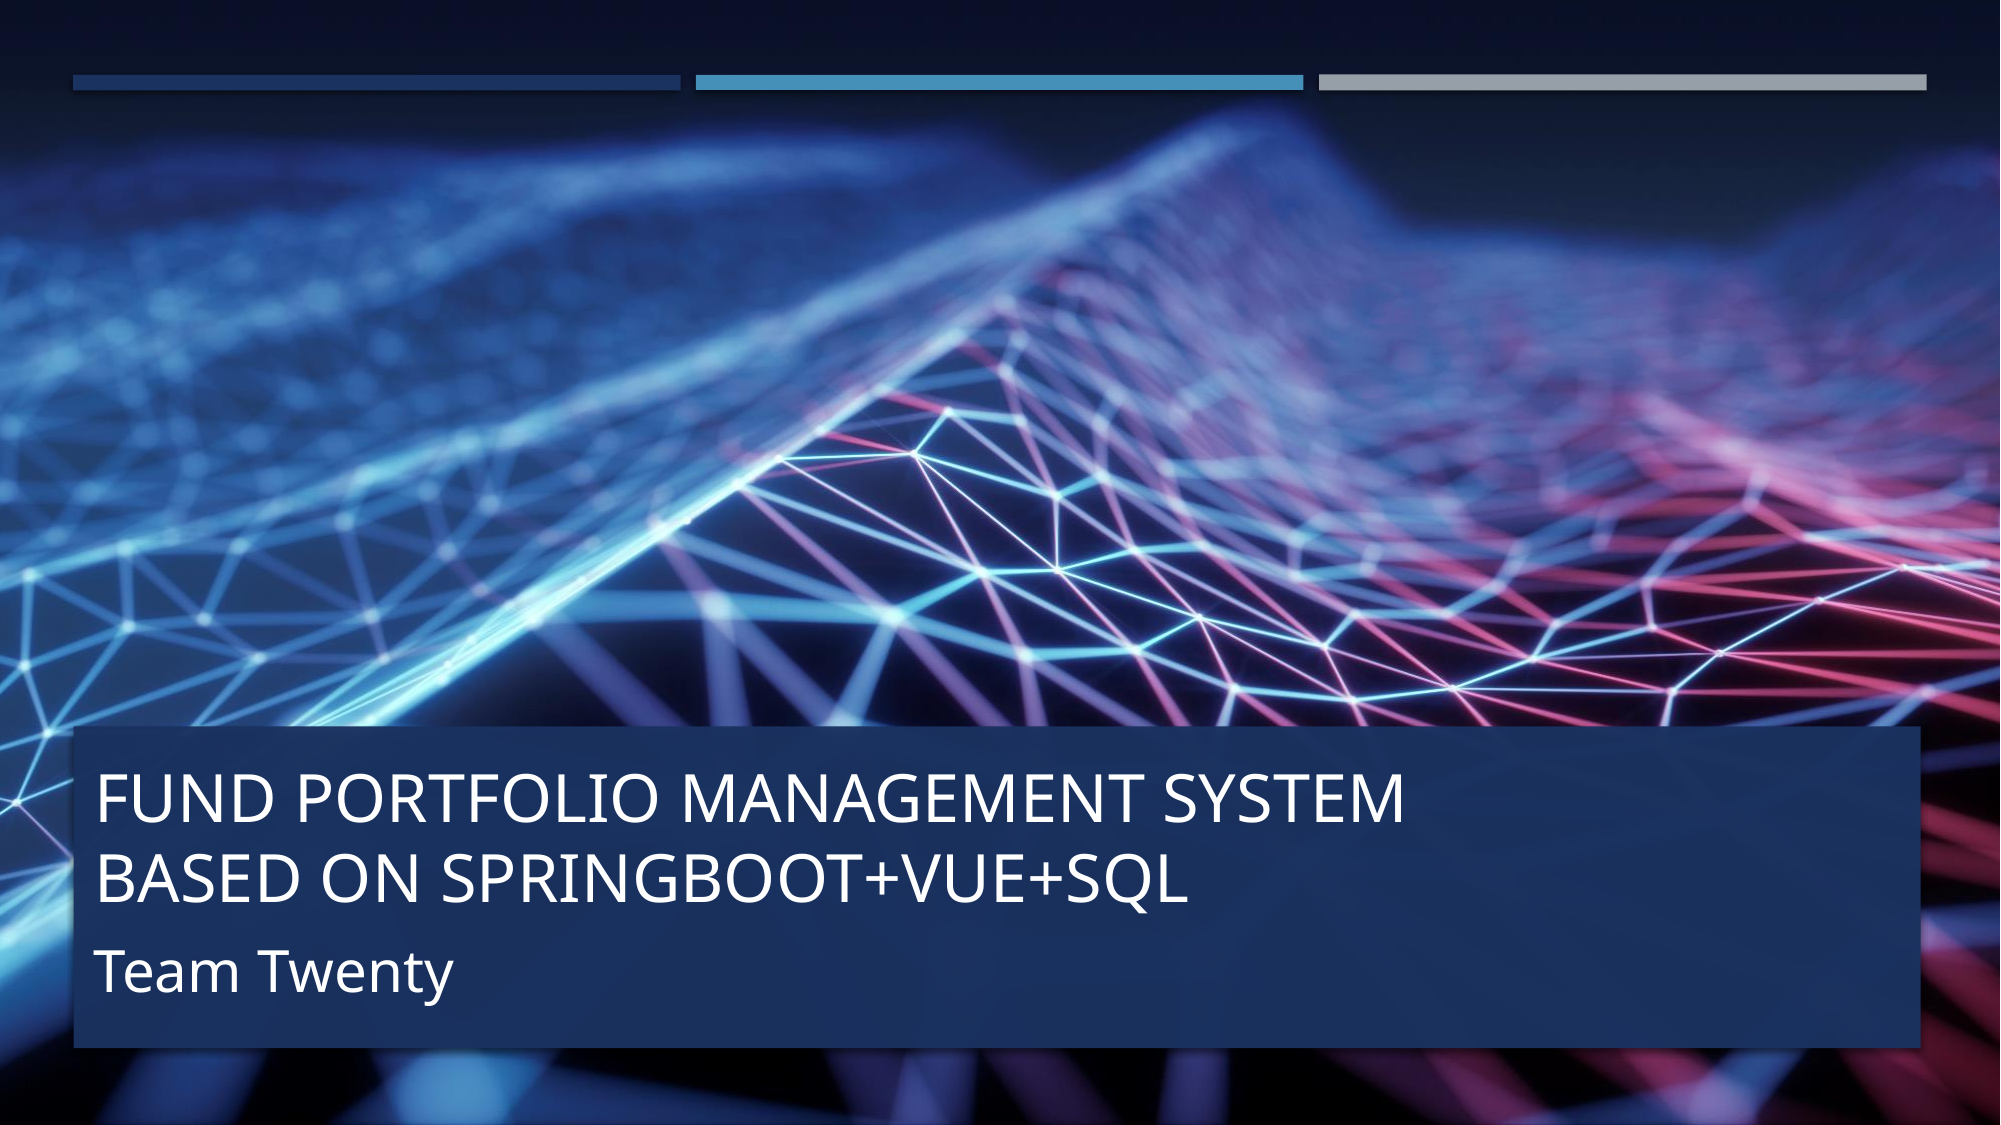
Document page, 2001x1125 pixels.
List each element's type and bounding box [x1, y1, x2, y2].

picture [0, 0, 2000, 1125]
text_box [72, 73, 1928, 92]
